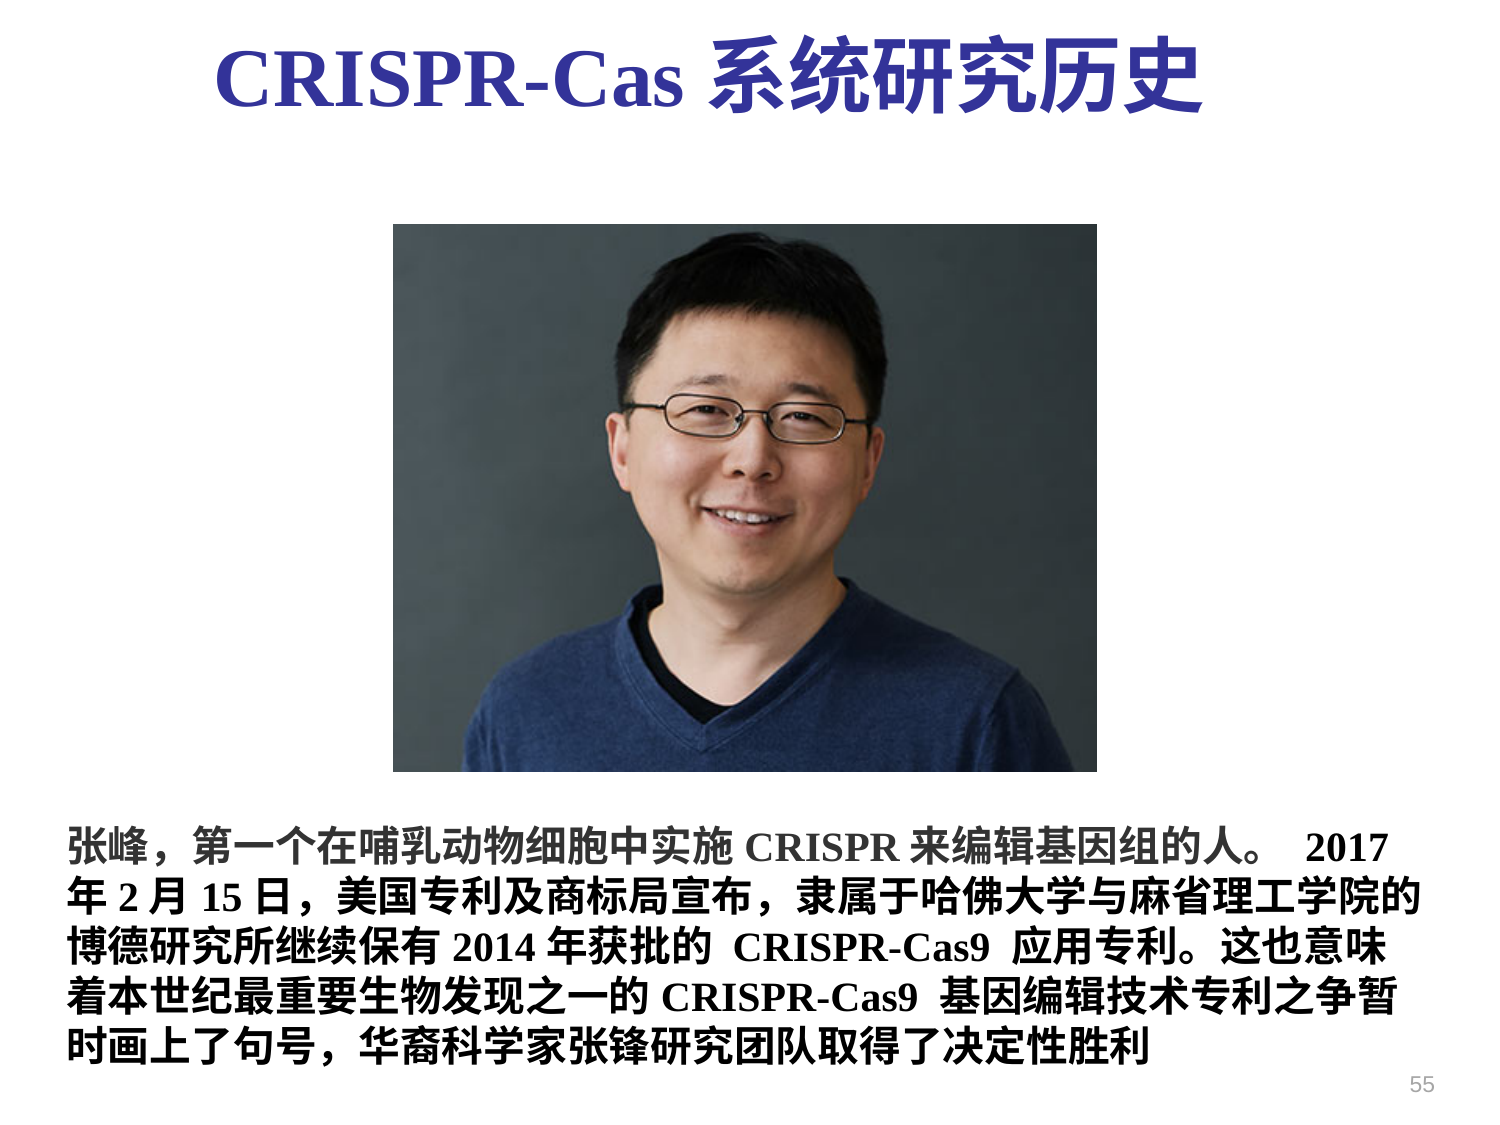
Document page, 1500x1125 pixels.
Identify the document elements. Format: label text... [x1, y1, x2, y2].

text_box 张峰，第一个在哺乳动物细胞中实施CRISPR来编辑基因组的人。 2017年2月15日，美国专利及商标局宣布，隶属于哈佛大学与麻省理工学院的博德研究所继续保有2014年获批的 CRISPR-Cas9 应用专利。这也意味着本世纪最重要生物发现之一的CRISPR-Cas9 基因编辑技术专利之争暂时画上了句号，华裔科学家张锋研究团队取得了决定性胜利 [51, 812, 1439, 1078]
picture [393, 224, 1098, 772]
slide_number 55 [1137, 1062, 1450, 1114]
text_box CRISPR-Cas系统研究历史 [9, 27, 1410, 133]
